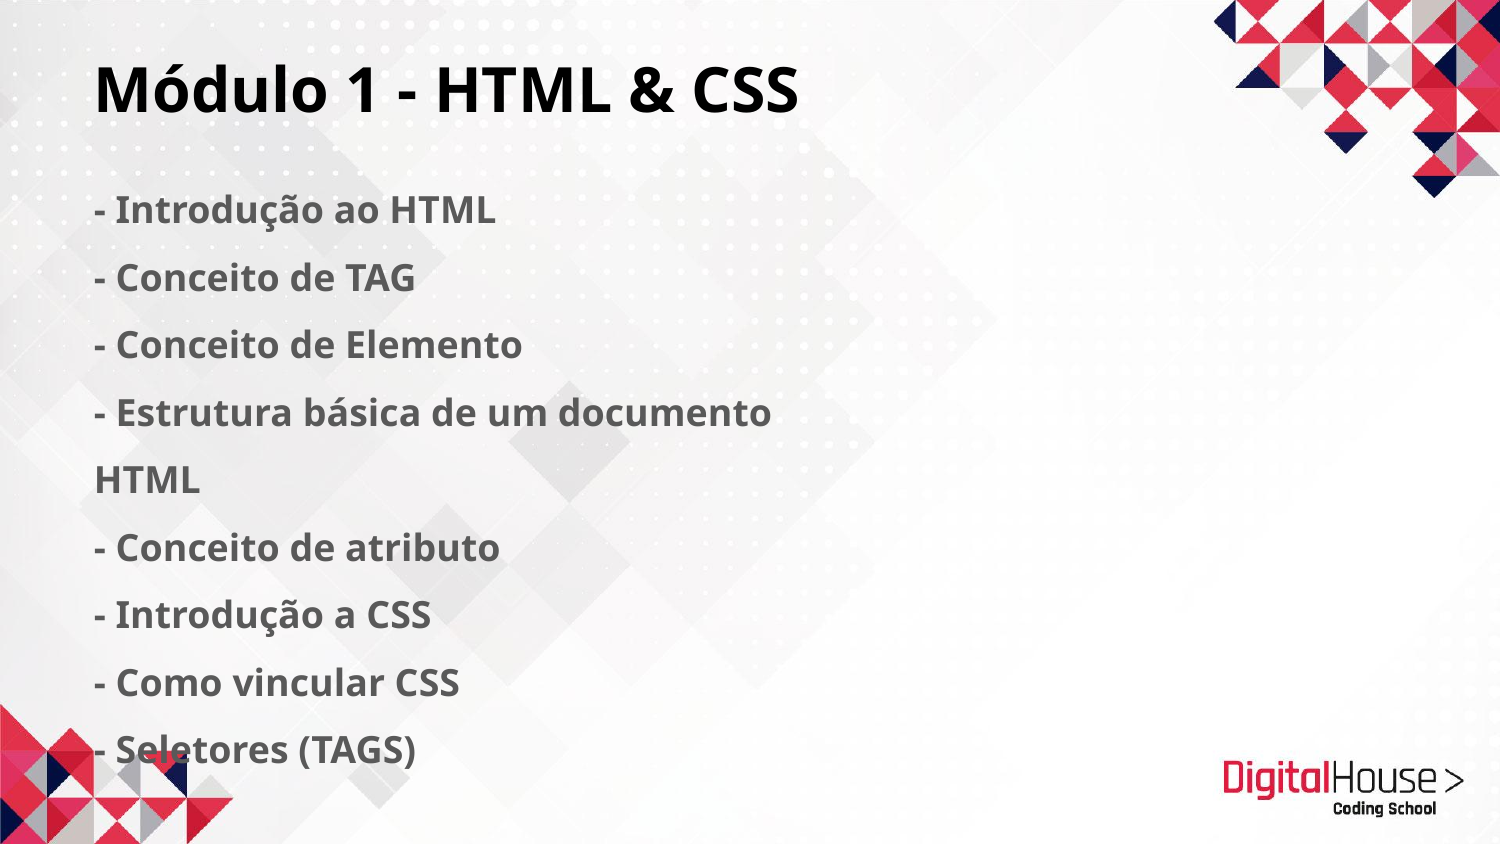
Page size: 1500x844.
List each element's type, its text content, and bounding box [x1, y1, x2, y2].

subtitle - Introdução ao HTML - Conceito de TAG - Conceito de Elemento - Estrutura básica de um documento HTML - Conceito de atributo - Introdução a CSS - Como vincular CSS - Seletores (TAGS) [79, 148, 895, 723]
title Módulo 1 - HTML & CSS [79, 30, 1193, 140]
picture [0, 0, 1500, 844]
